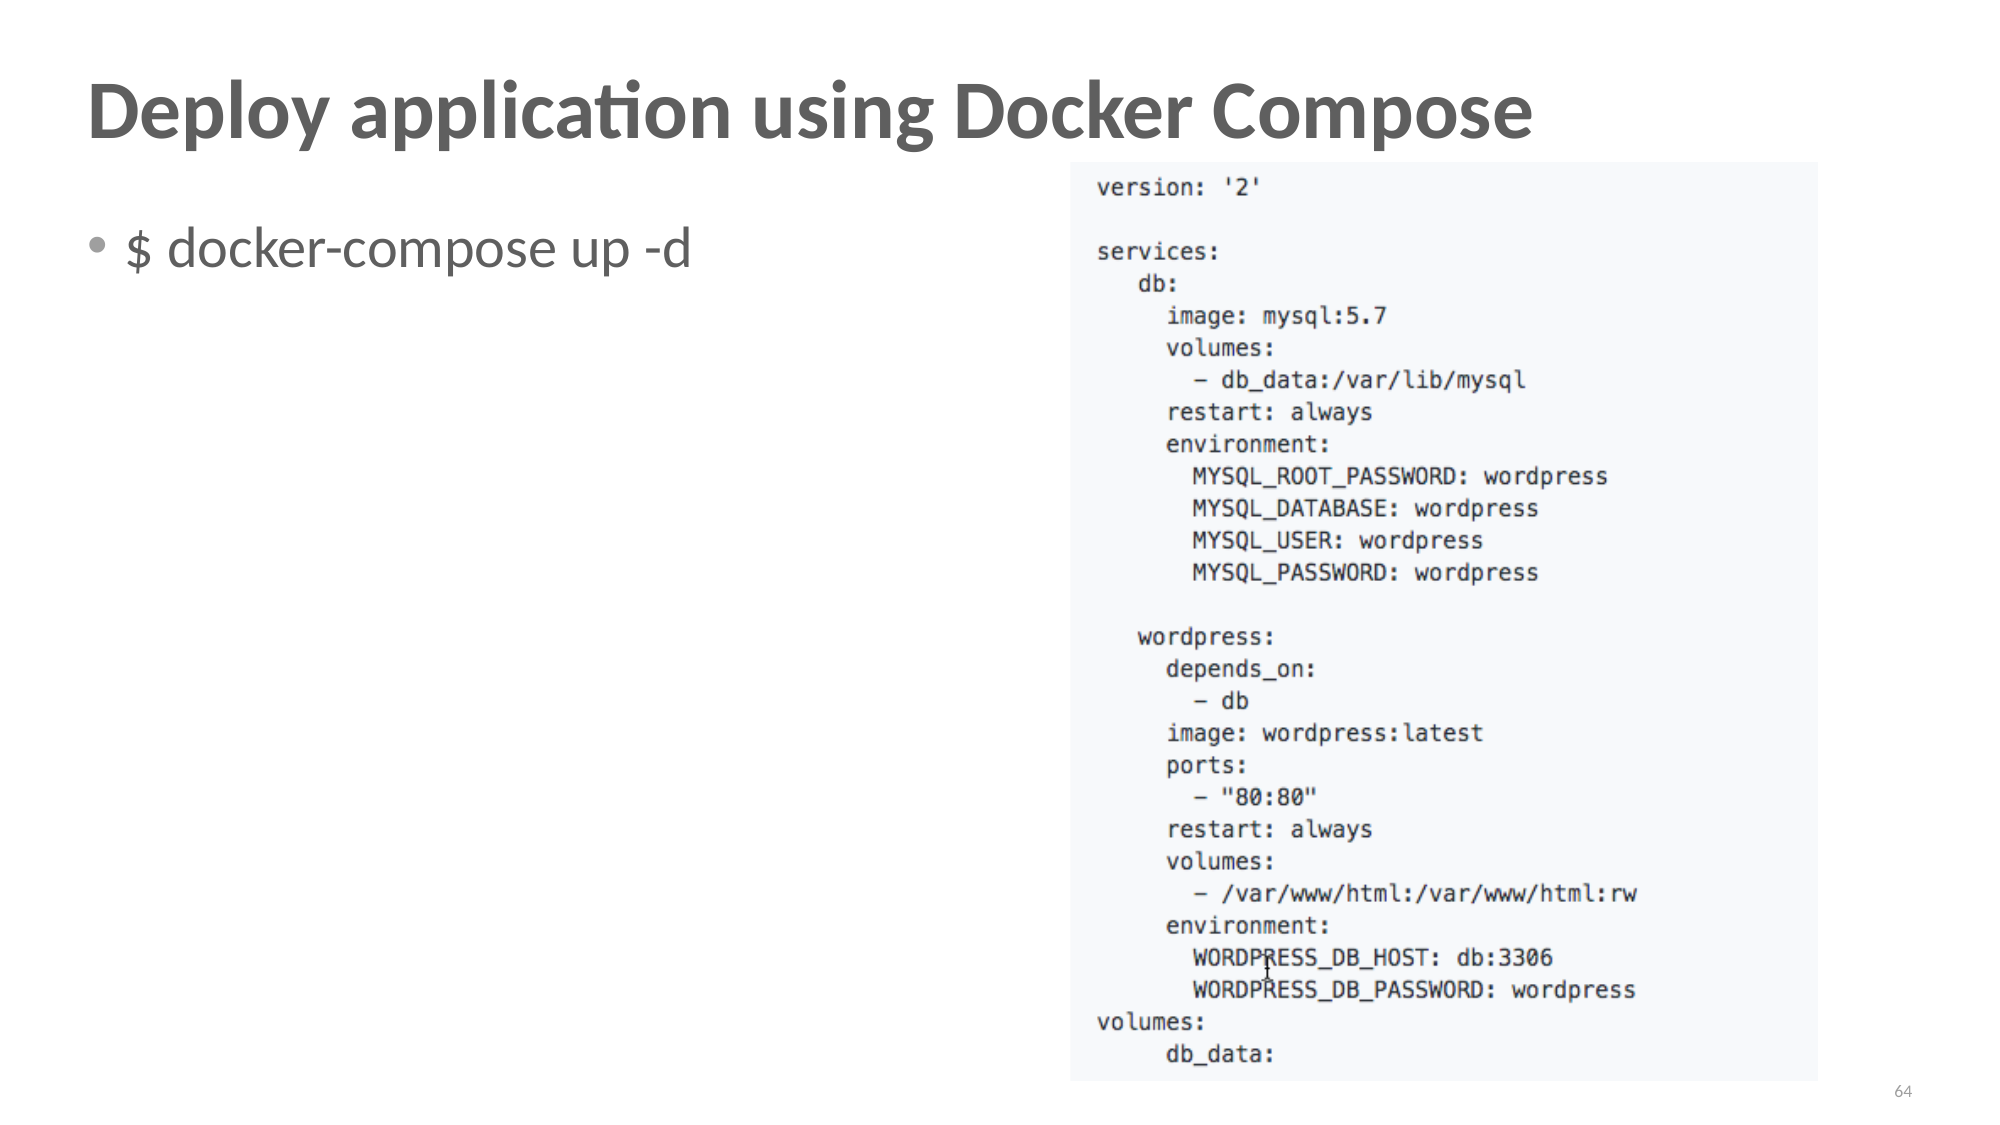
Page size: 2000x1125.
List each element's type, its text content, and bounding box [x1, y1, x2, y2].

picture [1069, 162, 1818, 1081]
slide_number 64 [1849, 1075, 1913, 1106]
title Deploy application using Docker Compose [87, 9, 1913, 155]
list $ docker-compose up -d [87, 216, 806, 354]
